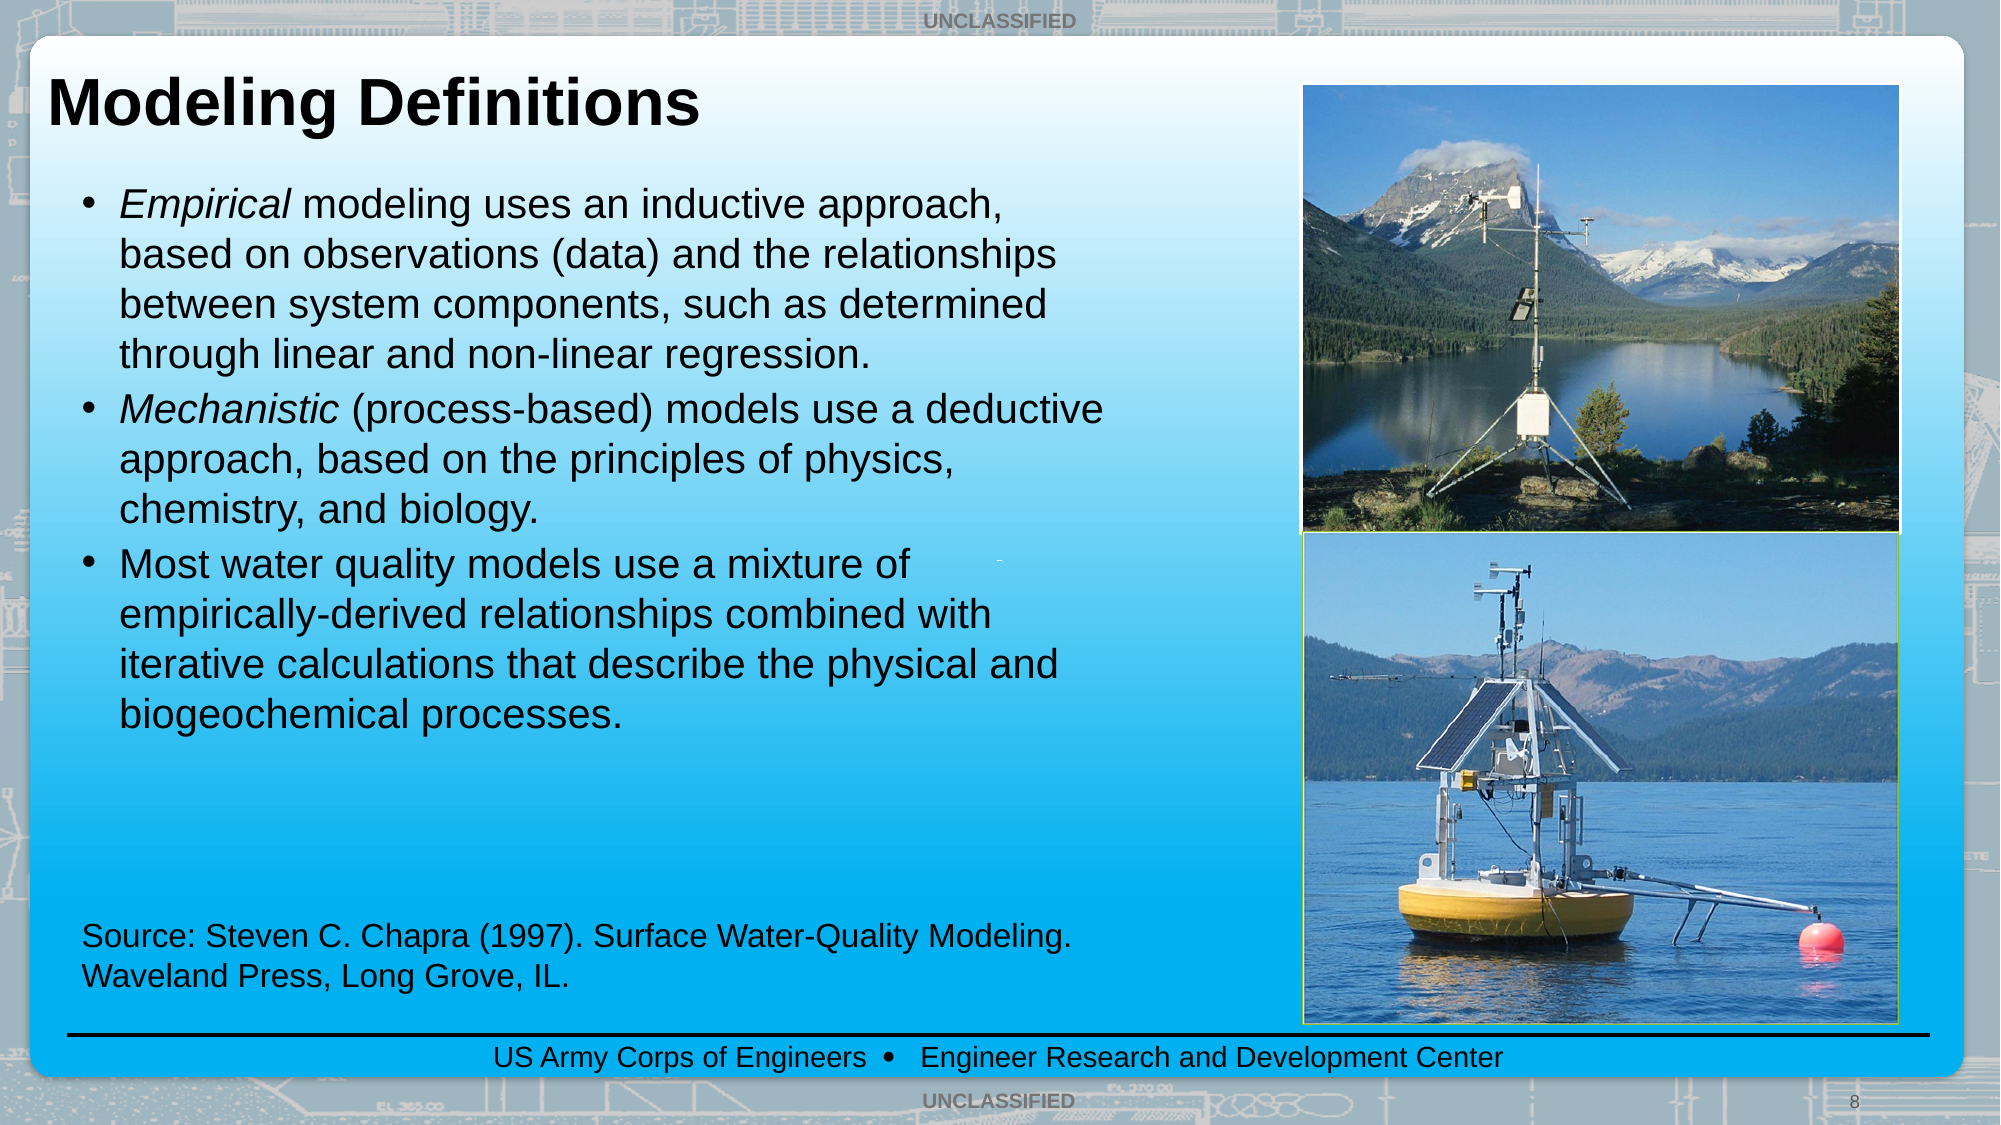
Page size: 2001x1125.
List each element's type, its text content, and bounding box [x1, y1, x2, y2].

picture [1301, 84, 1901, 1024]
text_box [187, 690, 196, 860]
list Empirical modeling uses an inductive approach, based on observations (data) and the relationships between system components, such as determined through linear and non-linear regression. Mechanistic (process-based) models use a deductive approach, based on the principles of physics, chemistry, and biology. Most water quality models use a mixture of empirically-derived relationships combined with iterative calculations that describe the physical and biogeochemical processes. Source: Steven C. Chapra (1997). Surface Water-Quality Modeling. Waveland Press, Long Grove, IL. [66, 169, 1133, 1026]
picture [0, 0, 2000, 1125]
title Modeling Definitions [31, 32, 1866, 166]
slide_number 8 [1830, 1077, 1998, 1125]
